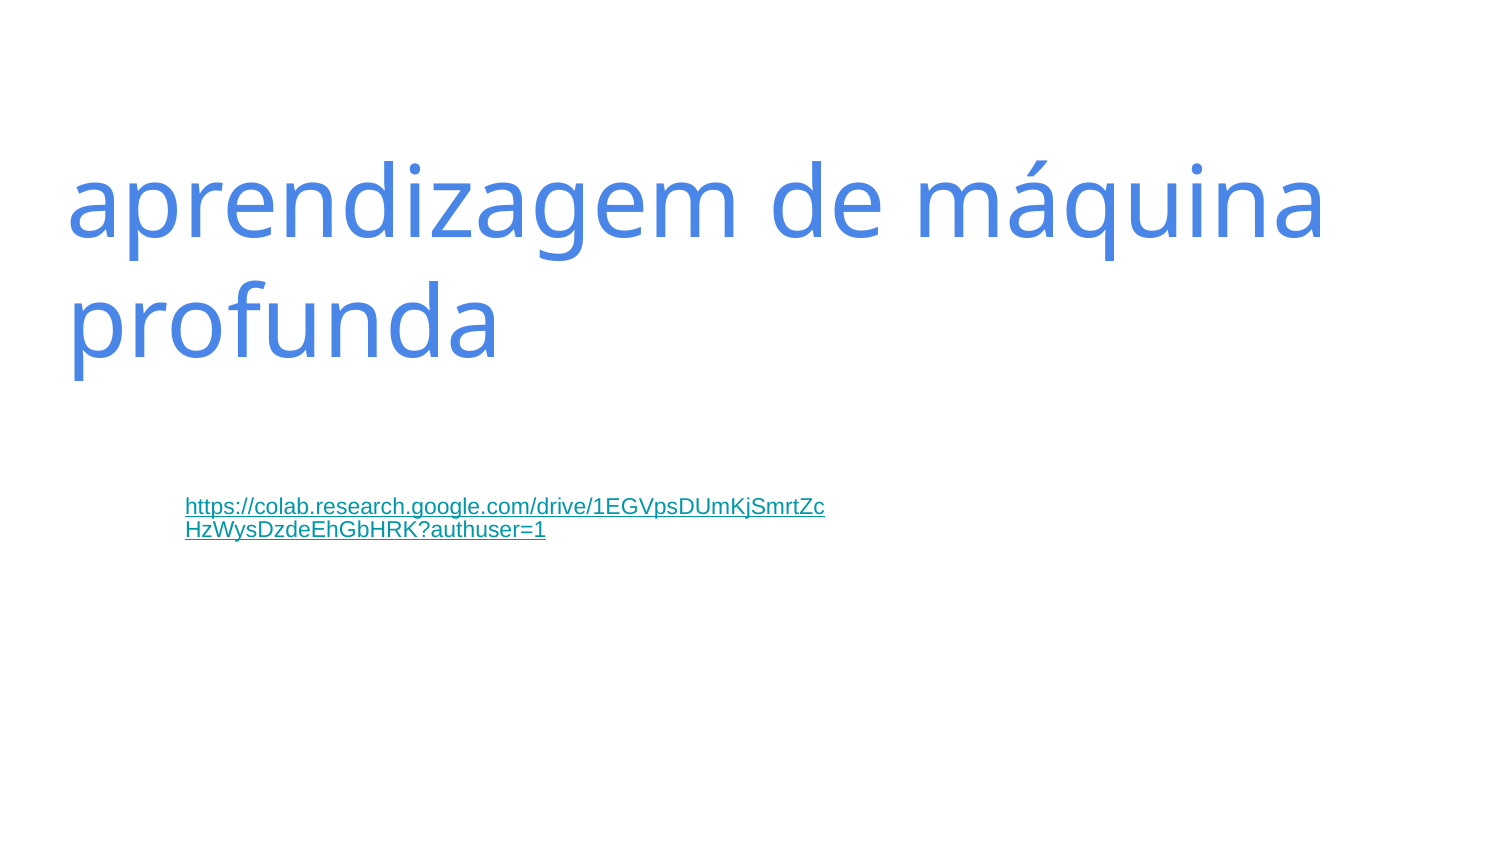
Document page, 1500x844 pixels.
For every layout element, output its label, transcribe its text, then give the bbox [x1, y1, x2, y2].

title aprendizagem de máquina profunda [51, 122, 1449, 283]
text_box https://colab.research.google.com/drive/1EGVpsDUmKjSmrtZcHzWysDzdeEhGbHRK?authuser=1 [169, 476, 854, 622]
